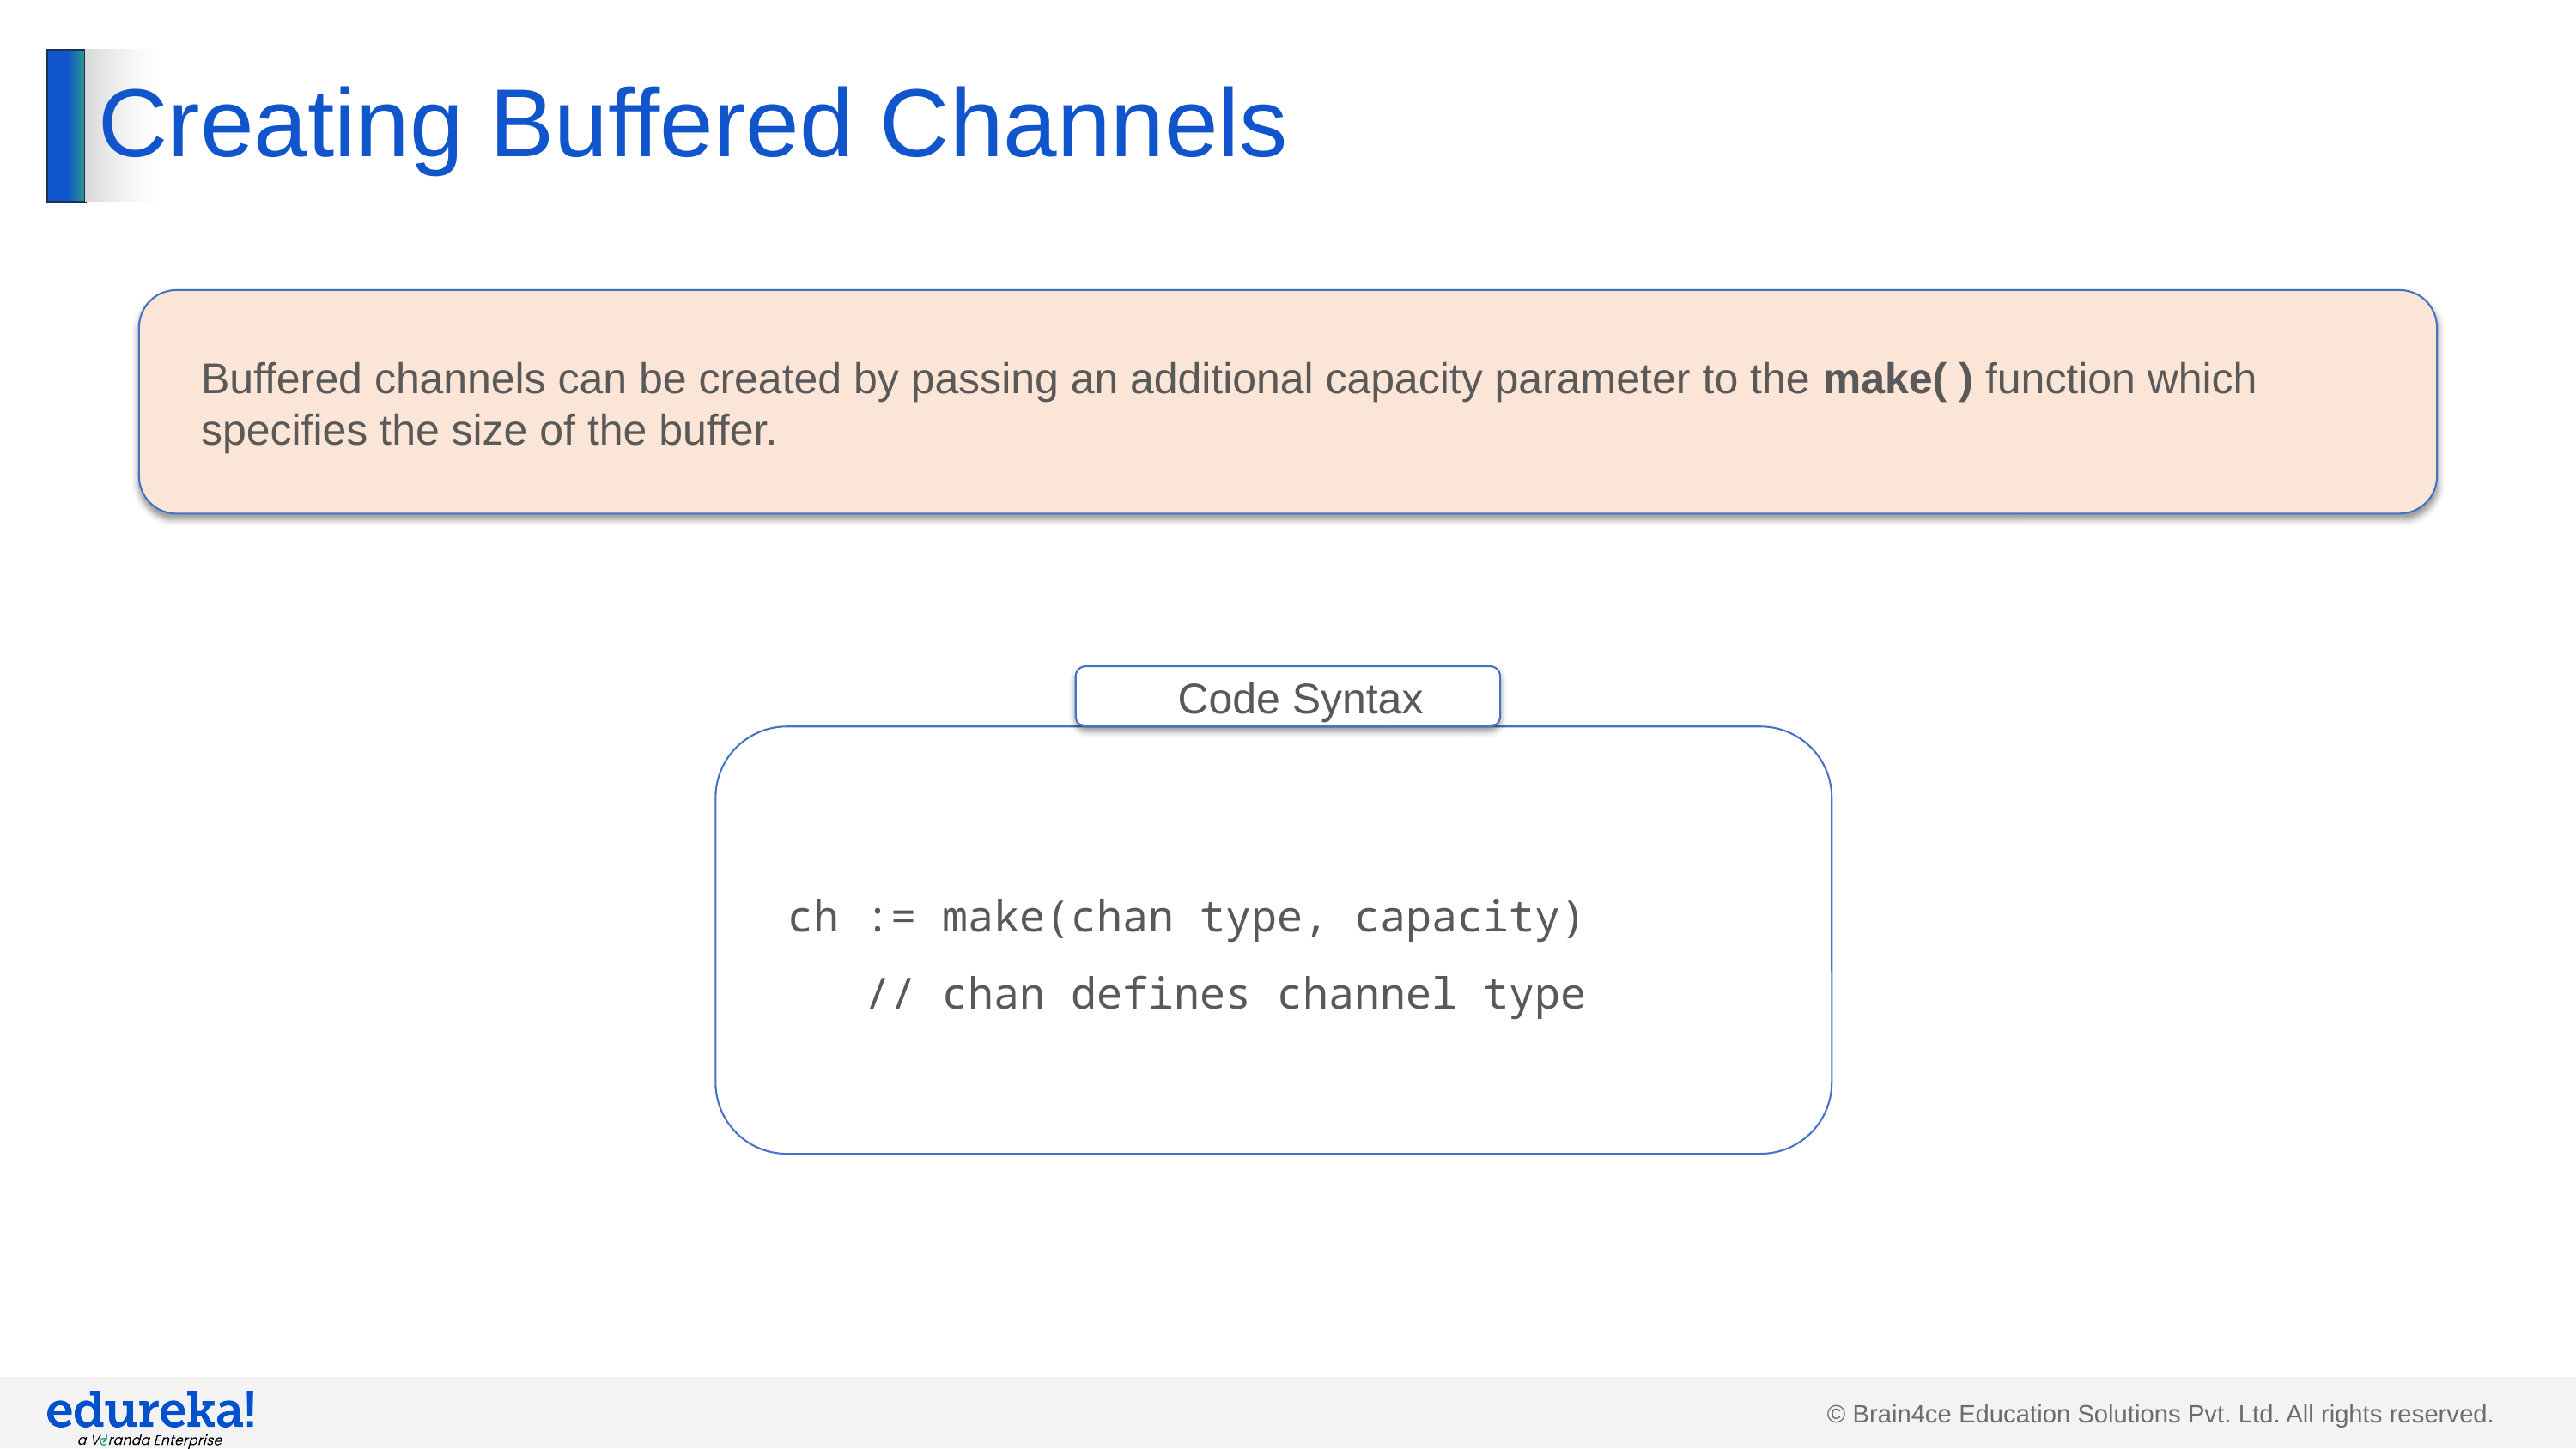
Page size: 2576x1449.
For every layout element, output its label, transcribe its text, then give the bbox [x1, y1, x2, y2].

text_box Code Syntax [1075, 666, 1501, 727]
picture [47, 1391, 253, 1449]
text_box ch := make(chan type, capacity) // chan defines channel type [715, 726, 1832, 1155]
title Creating Buffered Channels [85, 49, 2491, 202]
text_box Buffered channels can be created by passing an additional capacity parameter to the make( ) function which specifies the size of the buffer. [138, 289, 2438, 514]
